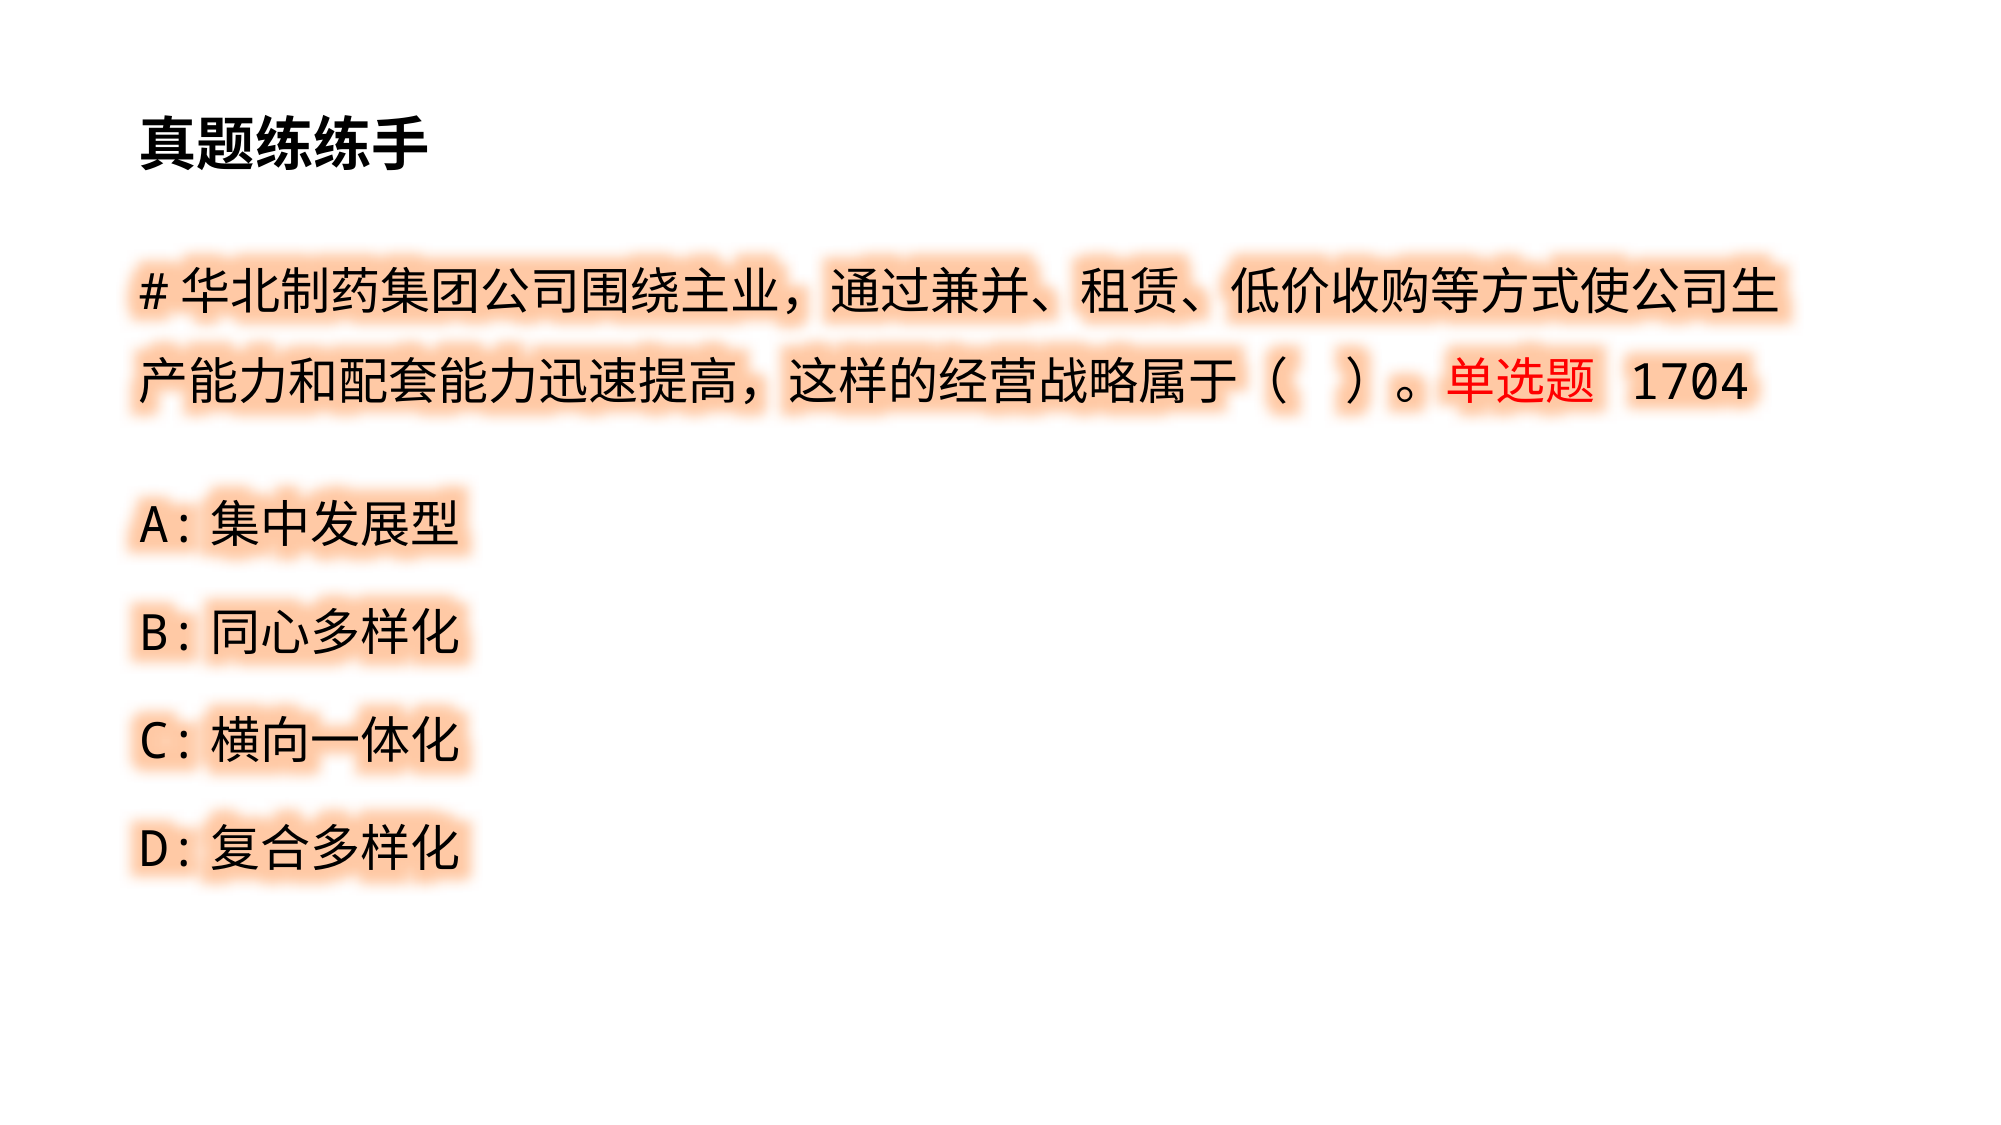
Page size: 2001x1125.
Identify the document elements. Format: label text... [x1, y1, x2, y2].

text_box #华北制药集团公司围绕主业，通过兼并、租赁、低价收购等方式使公司生产能力和配套能力迅速提高，这样的经营战略属于（ ）。单选题 1704 A:集中发展型 B:同心多样化 C:横向一体化 D:复合多样化 [120, 219, 1839, 1047]
text_box 真题练练手 [120, 97, 1568, 187]
text_box 2.3.2.0 核心能力的特性（选择★） [113, 212, 1847, 1055]
text_box 顾客讨价 还价的能力 [117, 216, 1843, 1051]
